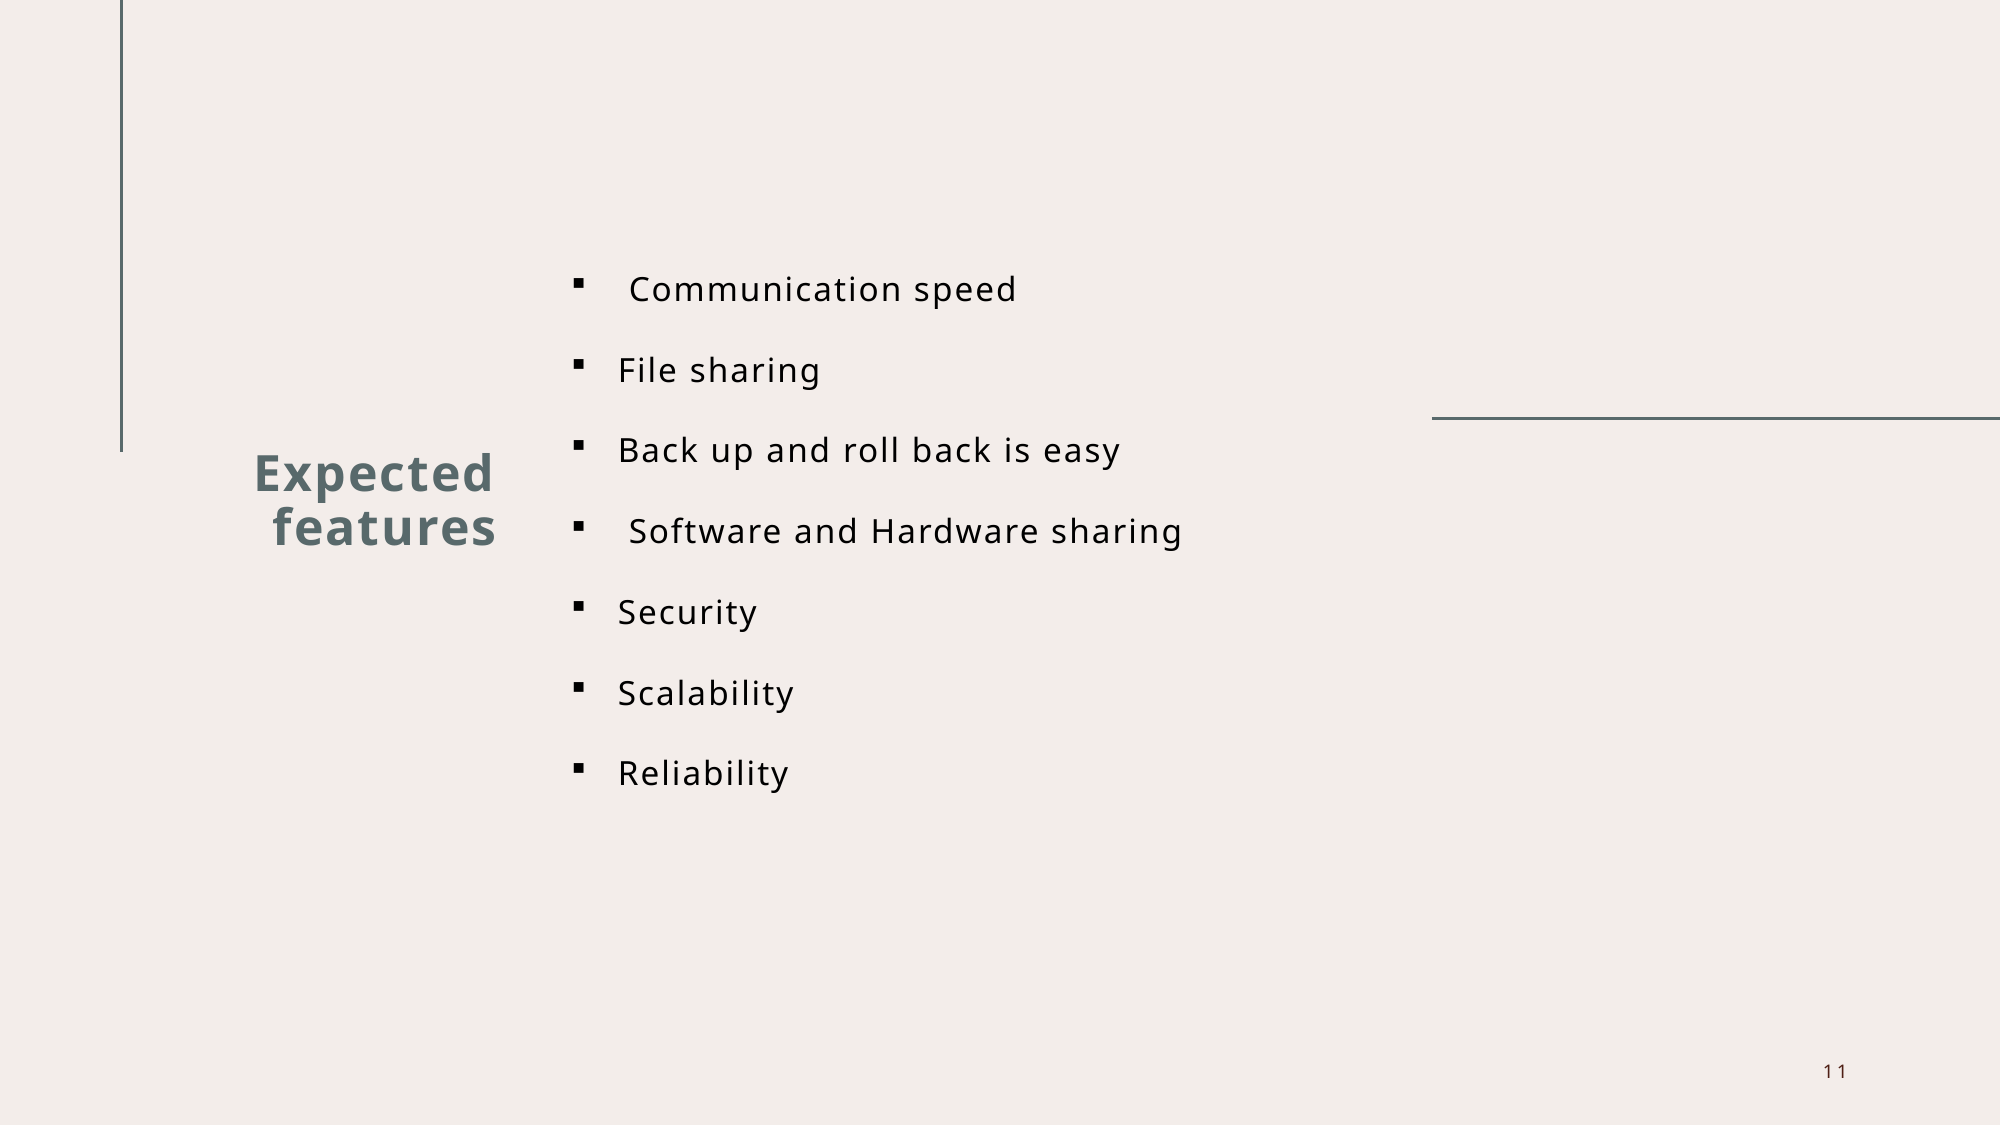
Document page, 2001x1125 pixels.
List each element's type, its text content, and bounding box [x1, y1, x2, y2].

title Expected features [0, 463, 512, 541]
slide_number 11 [1724, 1042, 1863, 1103]
list Communication speed File sharing Back up and roll back is easy Software and Hardware sharing Security Scalability Reliability [556, 240, 1350, 859]
